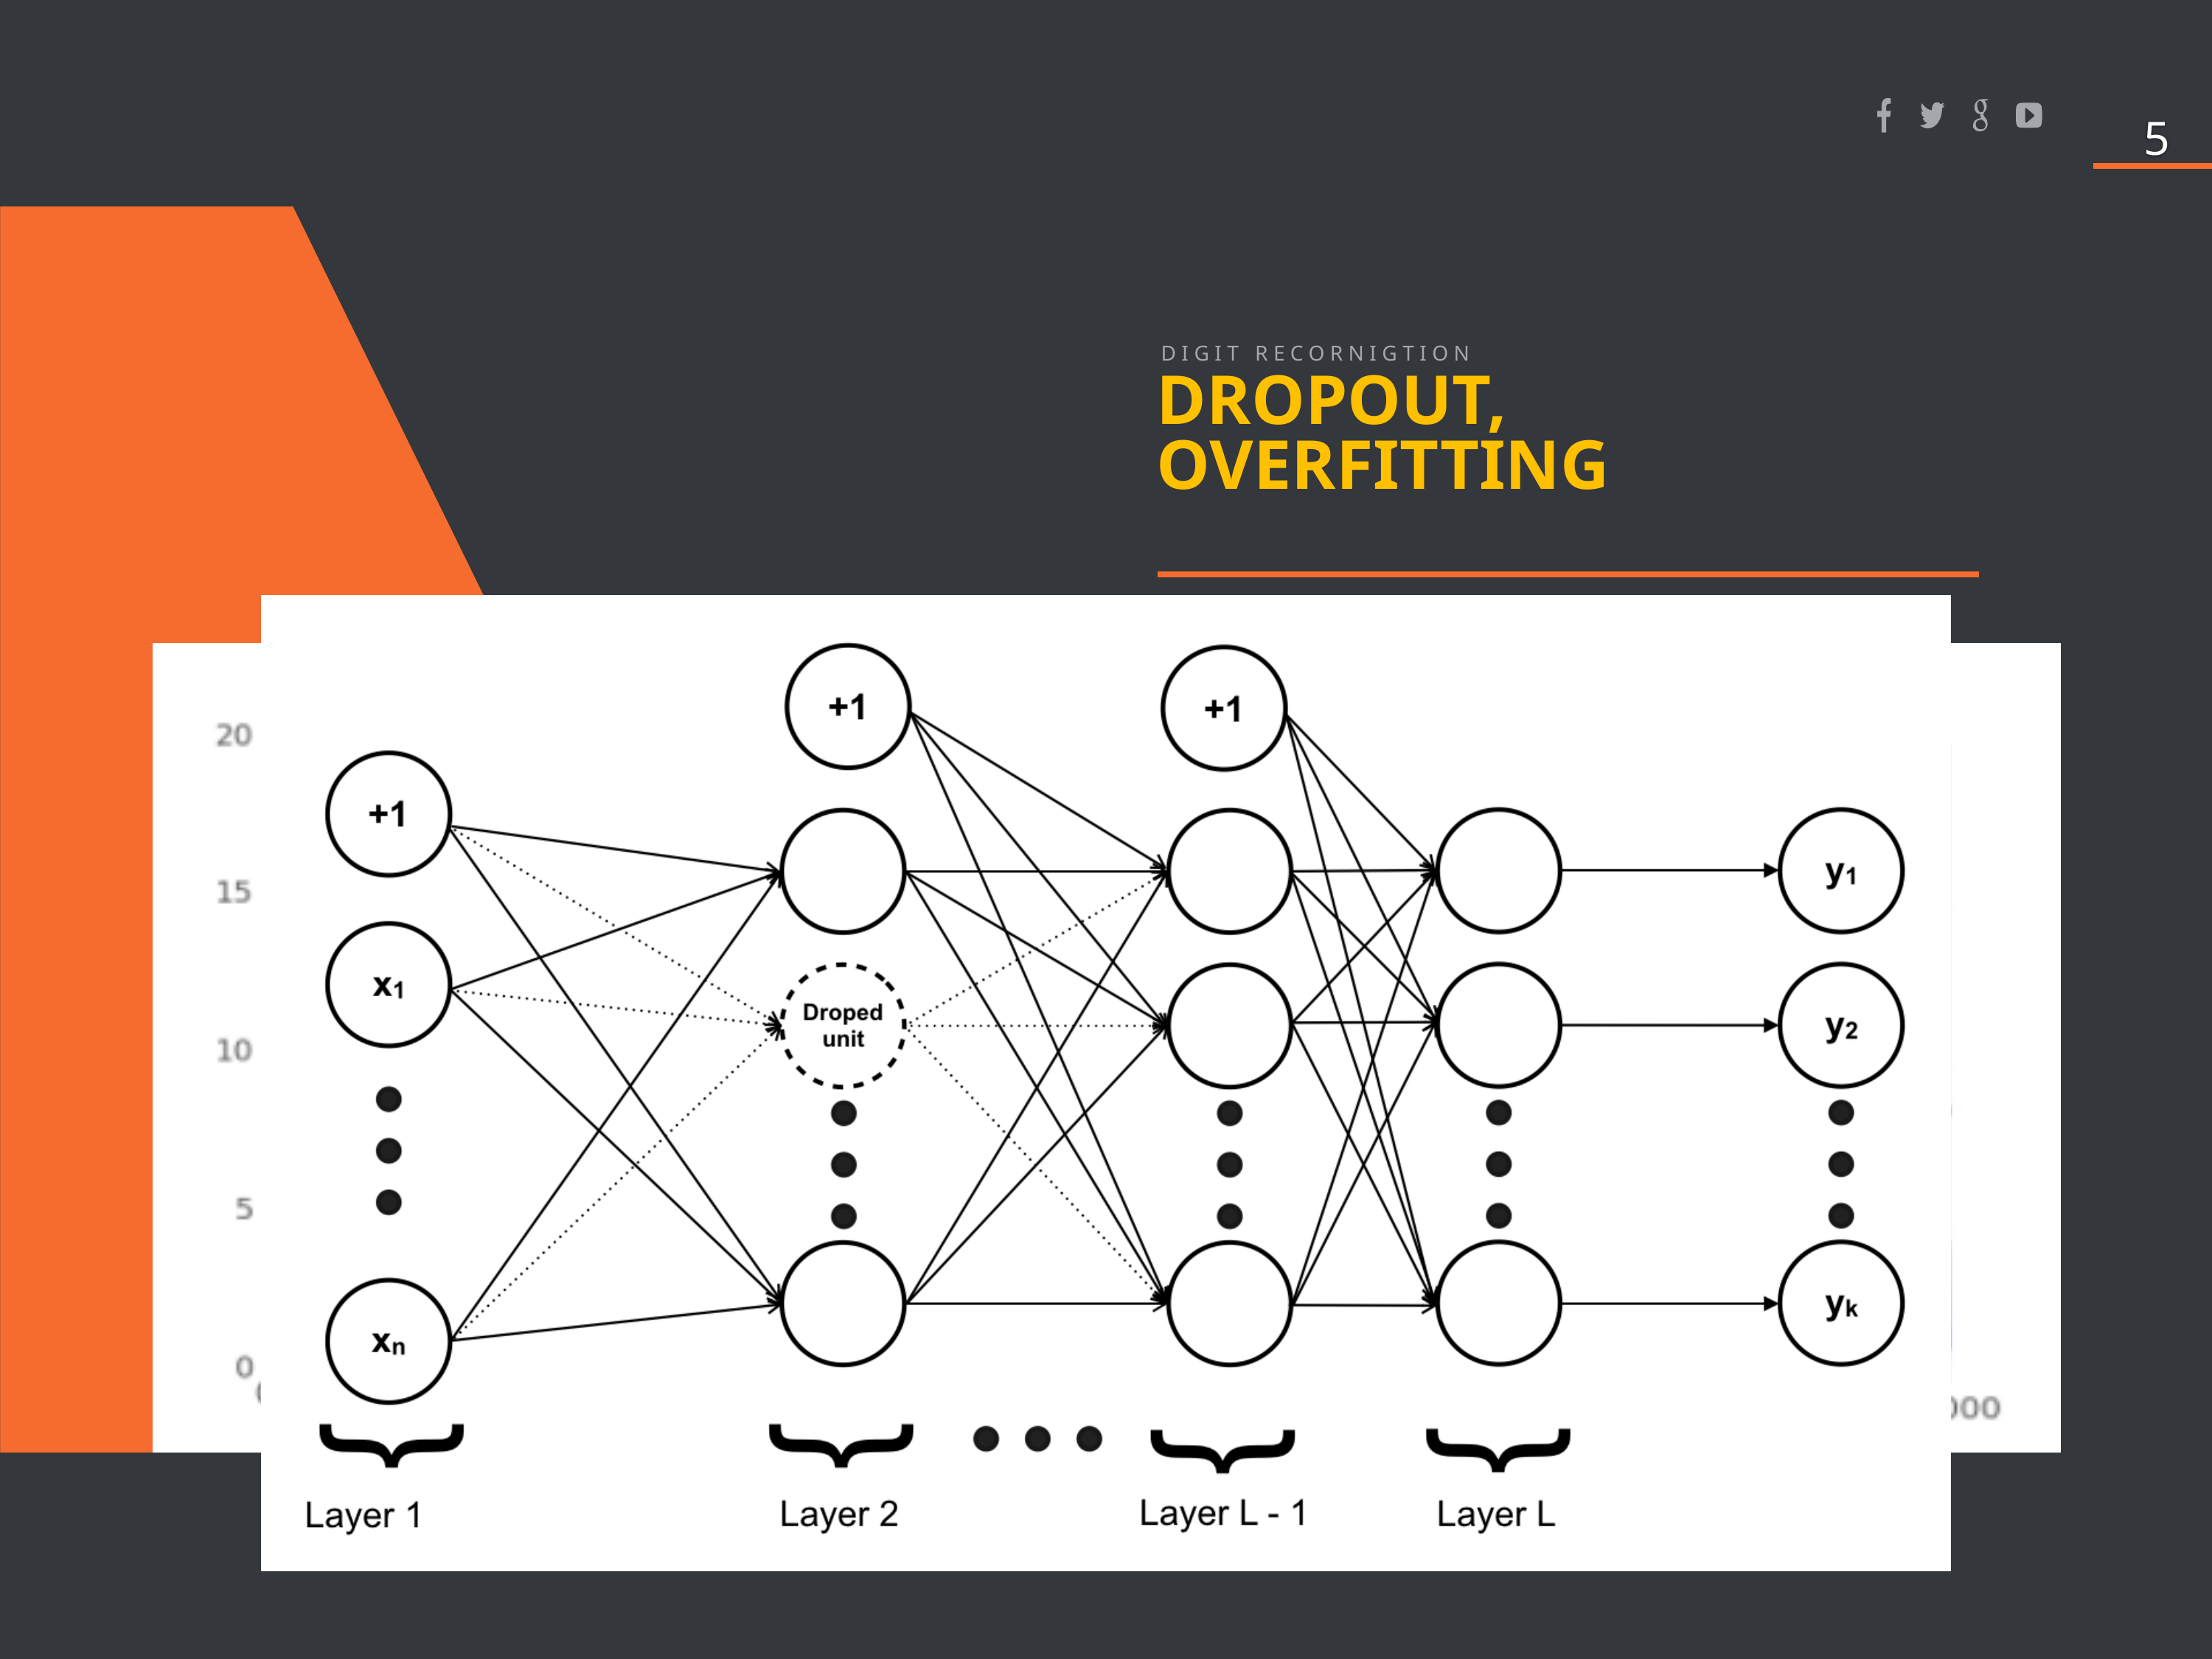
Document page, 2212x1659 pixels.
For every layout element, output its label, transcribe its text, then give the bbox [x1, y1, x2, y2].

text_box [0, 206, 482, 1453]
picture [152, 595, 2062, 1571]
text_box DIGIT RECORNIGTION [1157, 336, 1510, 368]
text_box 5 [2101, 104, 2212, 169]
text_box DROPOUT, OVERFITTING [1153, 368, 1979, 596]
